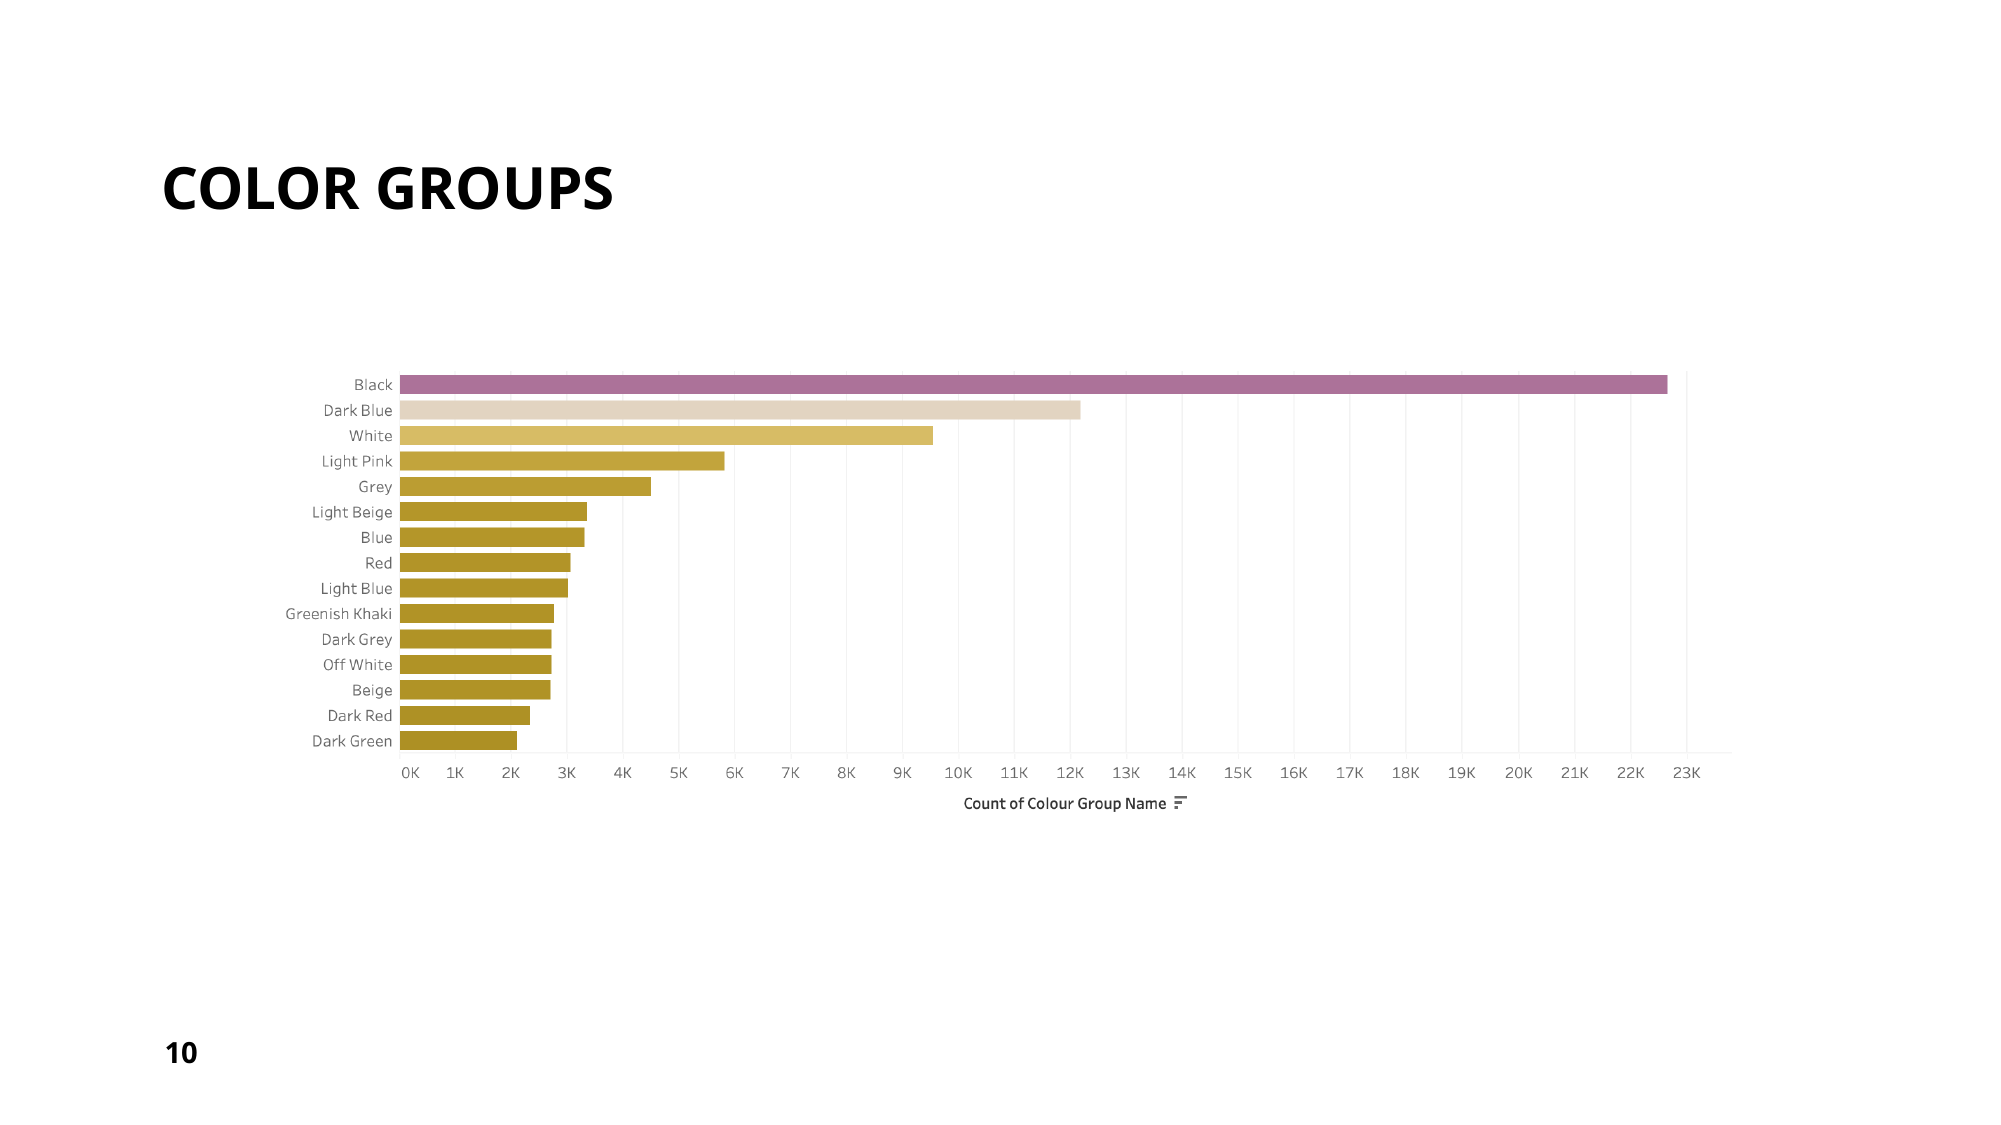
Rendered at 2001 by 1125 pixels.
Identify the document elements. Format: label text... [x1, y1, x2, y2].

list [264, 362, 1736, 839]
title color groups [146, 11, 1854, 230]
slide_number 10 [149, 1024, 588, 1085]
